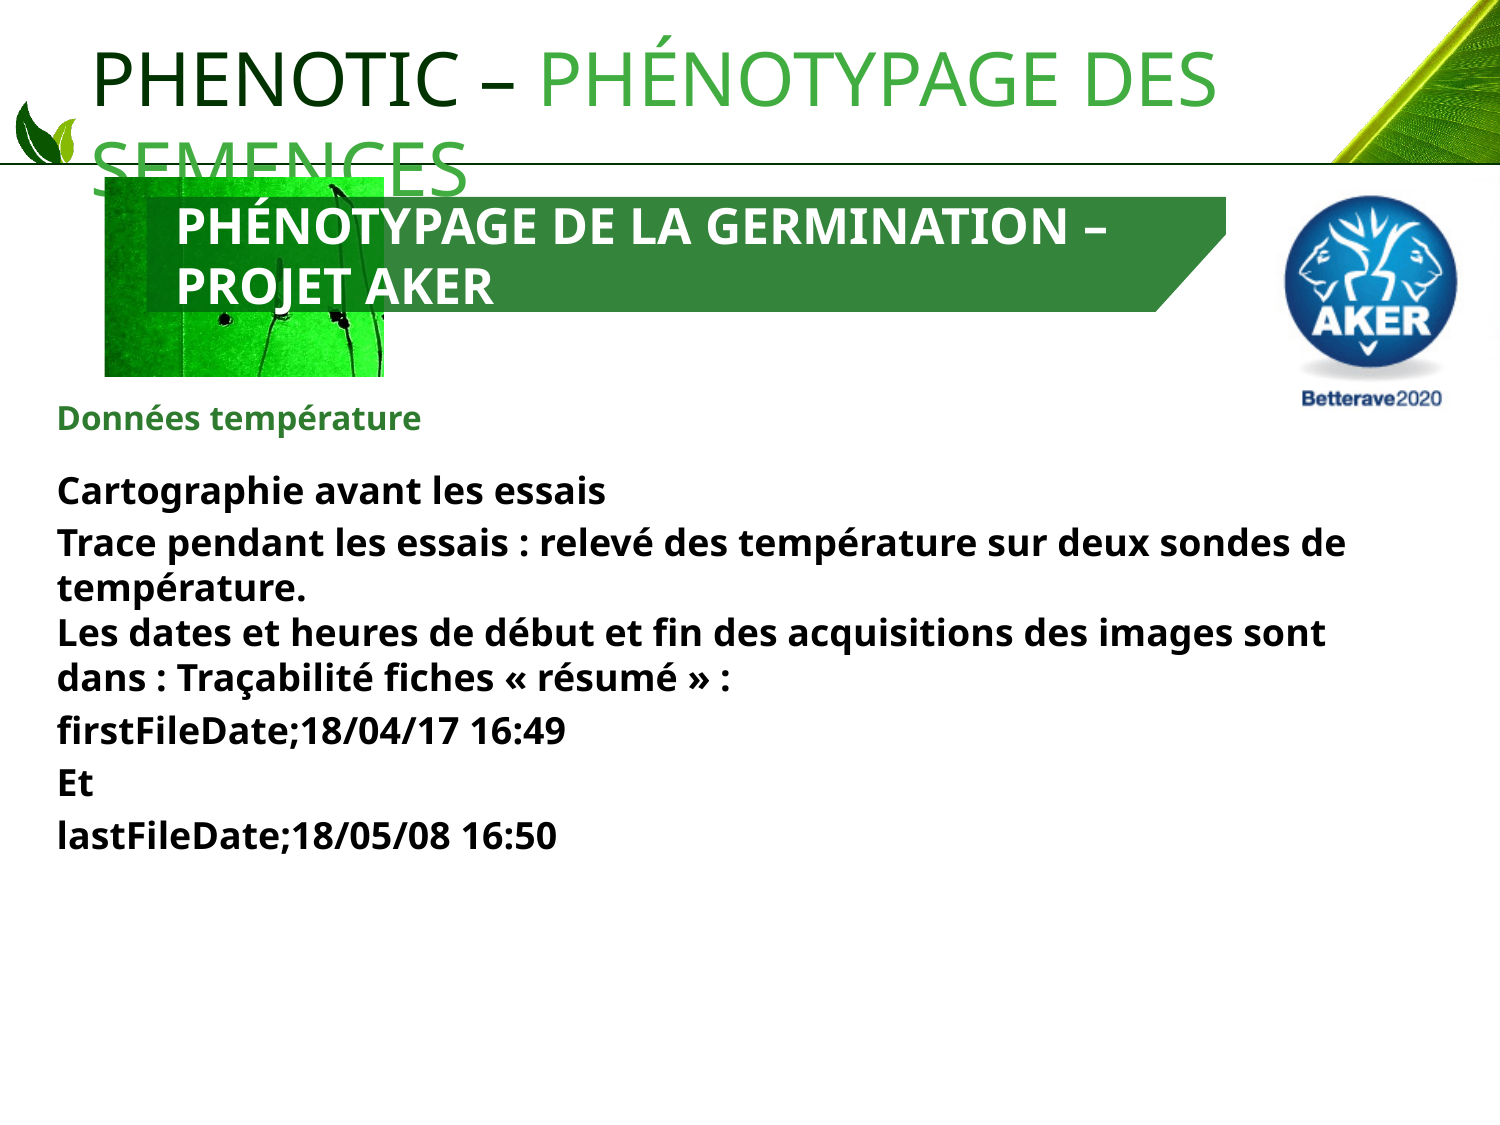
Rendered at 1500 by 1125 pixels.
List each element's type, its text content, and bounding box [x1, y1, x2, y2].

title Phenotic – Phénotypage des semences [75, 27, 1425, 216]
picture [1226, 177, 1500, 411]
picture [3, 165, 75, 171]
text_box Cartographie avant les essais Trace pendant les essais : relevé des température sur deux sondes de température. Les dates et heures de début et fin des acquisitions des images sont dans : Traçabilité fiches « résumé » : firstFileDate;18/04/17 16:49 Et lastFileDate;18/05/08 16:50 [41, 459, 1377, 1062]
picture [1269, 0, 1500, 163]
picture [1425, 165, 1500, 170]
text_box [104, 177, 1224, 377]
text_box Données température [41, 390, 827, 445]
picture [3, 92, 75, 163]
